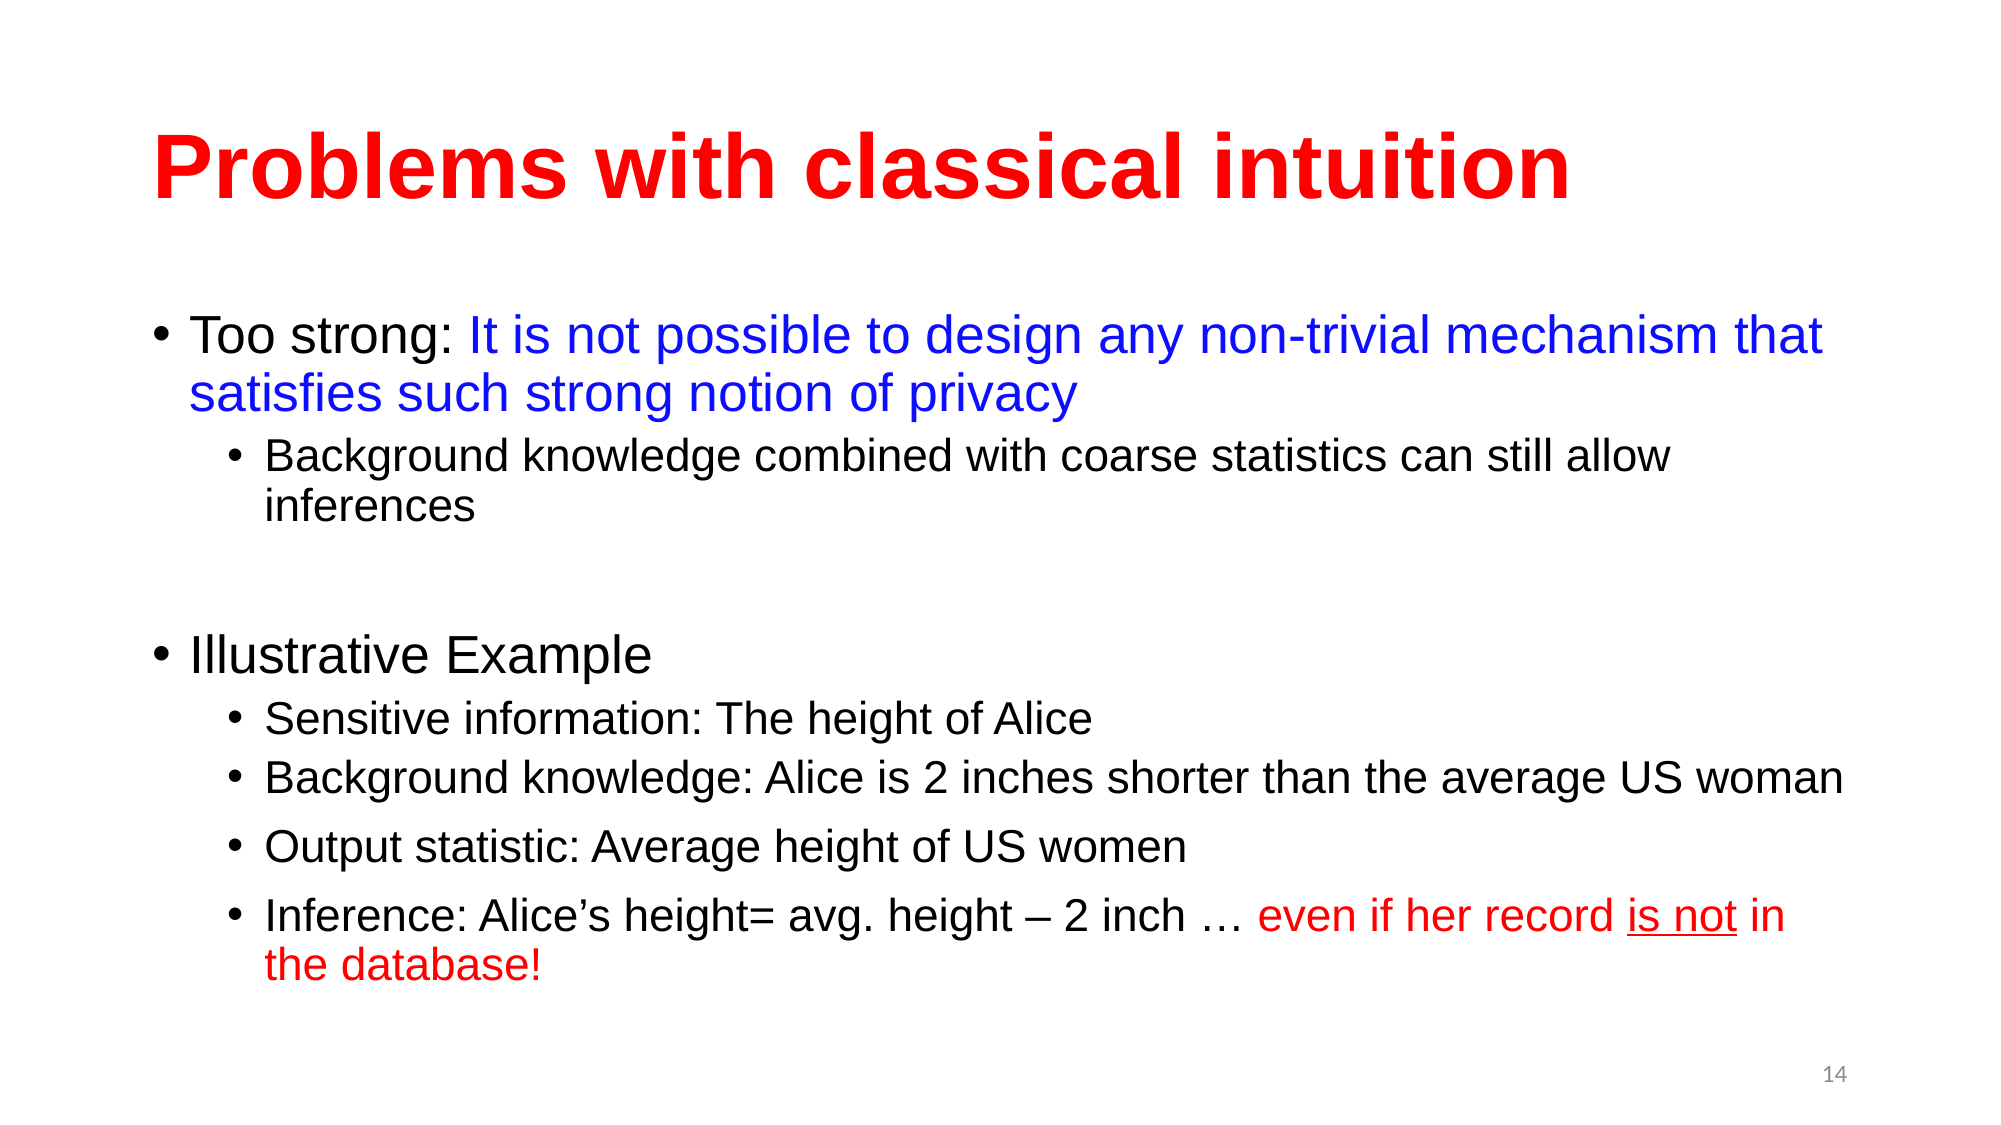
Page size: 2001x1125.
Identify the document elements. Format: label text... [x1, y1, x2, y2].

title Problems with classical intuition [137, 59, 1863, 278]
slide_number 14 [1412, 1042, 1863, 1103]
list Too strong: It is not possible to design any non-trivial mechanism that satisfies such strong notion of privacy Background knowledge combined with coarse statistics can still allow inferences Illustrative Example Sensitive information: The height of Alice Background knowledge: Alice is 2 inches shorter than the average US woman Output statistic: Average height of US women Inference: Alice’s height= avg. height – 2 inch … even if her record is not in the database! [137, 299, 1863, 1014]
